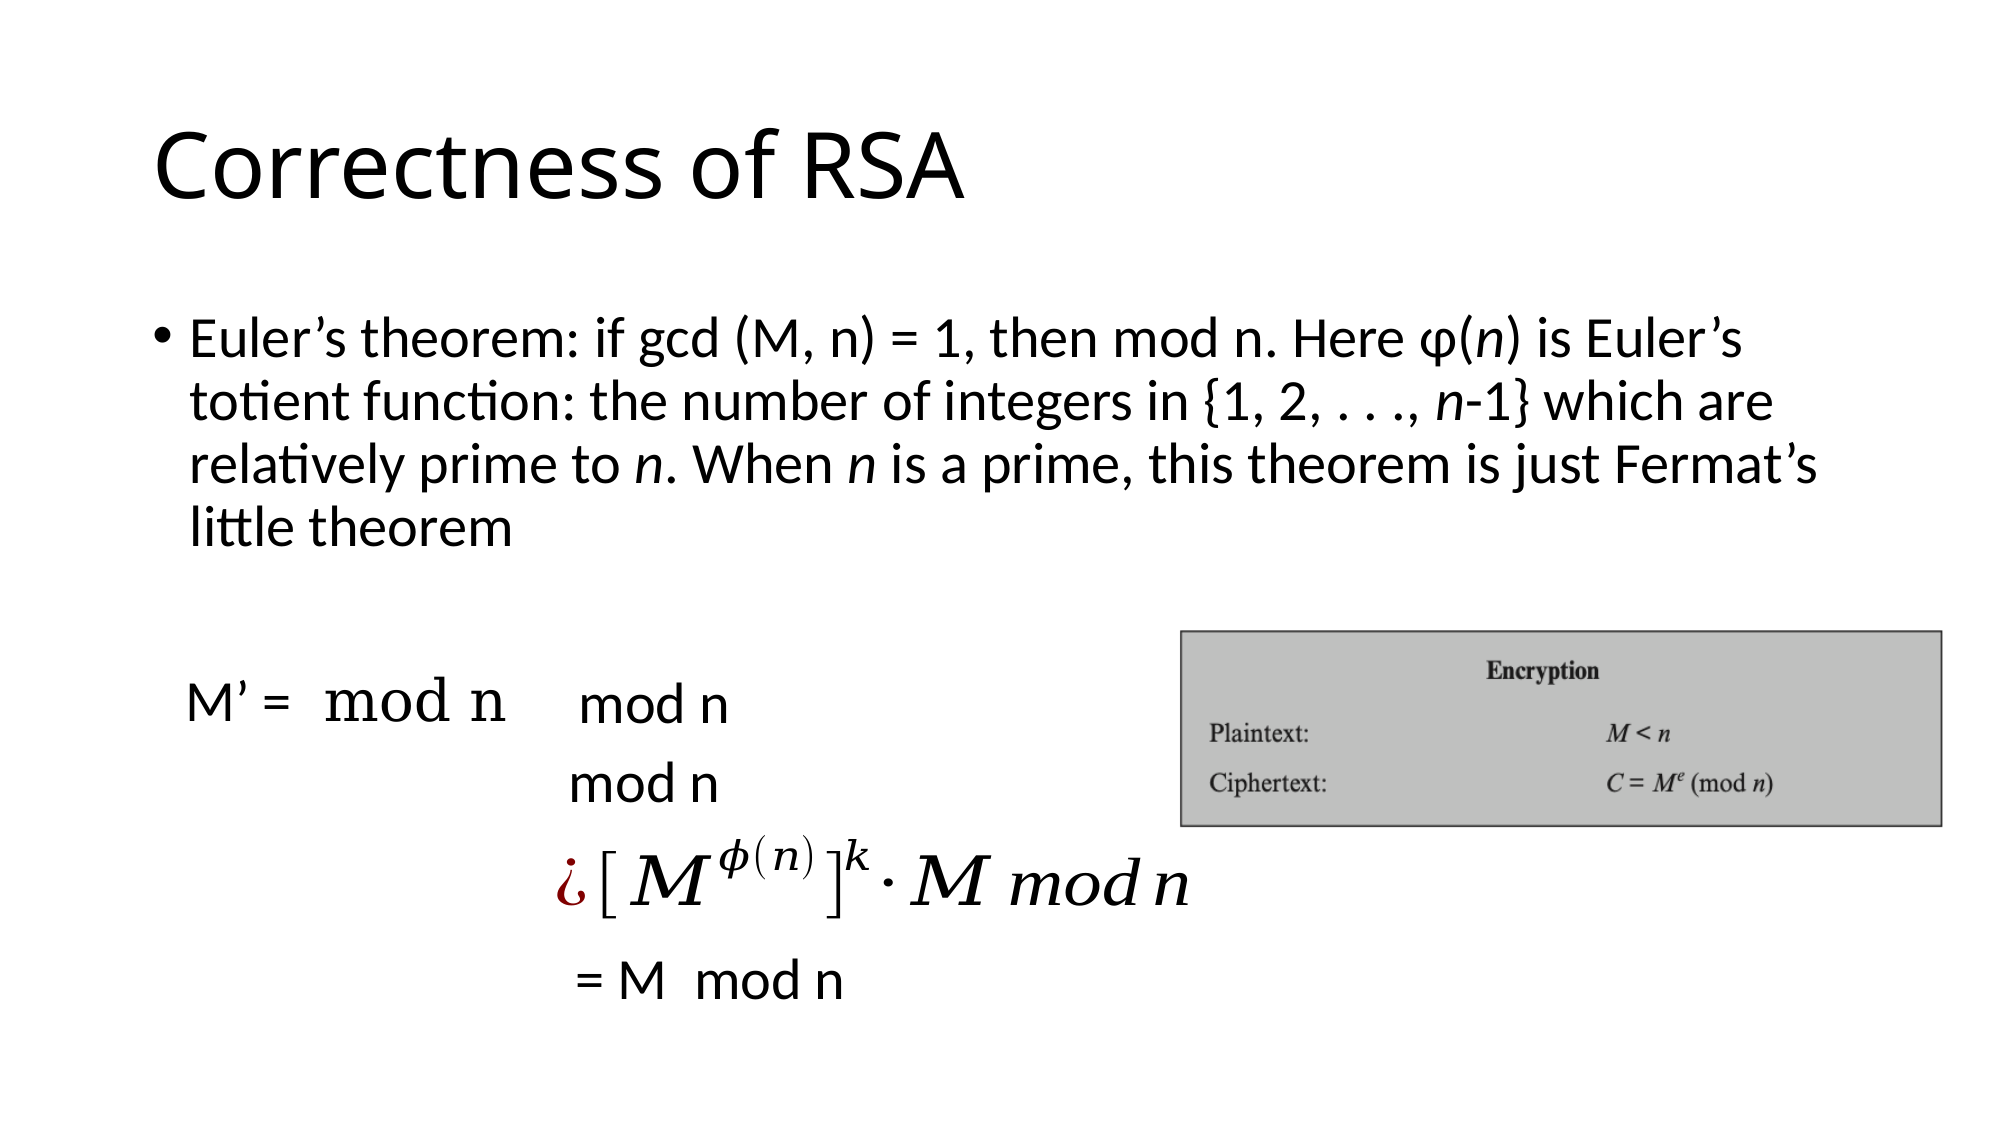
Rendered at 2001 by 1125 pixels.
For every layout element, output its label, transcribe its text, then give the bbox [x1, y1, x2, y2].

text_box = M mod n [560, 933, 969, 1019]
title Correctness of RSA [137, 59, 1863, 278]
picture [1170, 621, 1957, 839]
